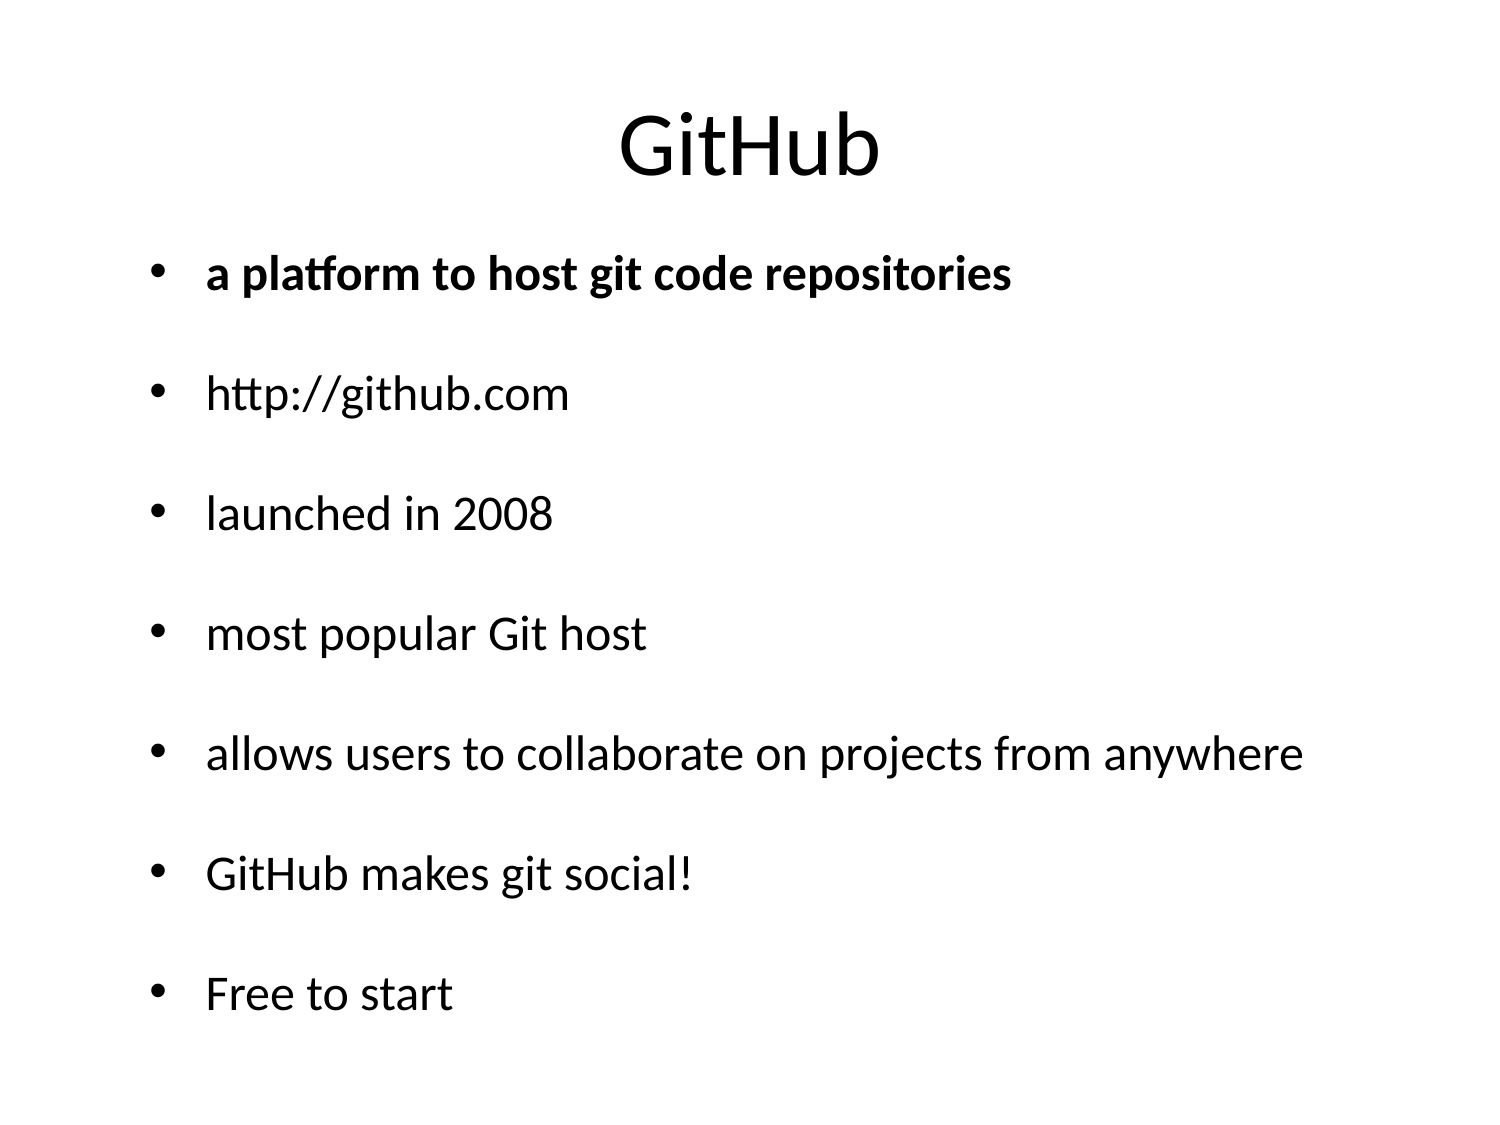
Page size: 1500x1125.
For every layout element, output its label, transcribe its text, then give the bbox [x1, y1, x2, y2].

title GitHub [75, 45, 1425, 233]
text_box a platform to host git code repositories http://github.com launched in 2008 most popular Git host allows users to collaborate on projects from anywhere GitHub makes git social! Free to start [134, 232, 1353, 1125]
